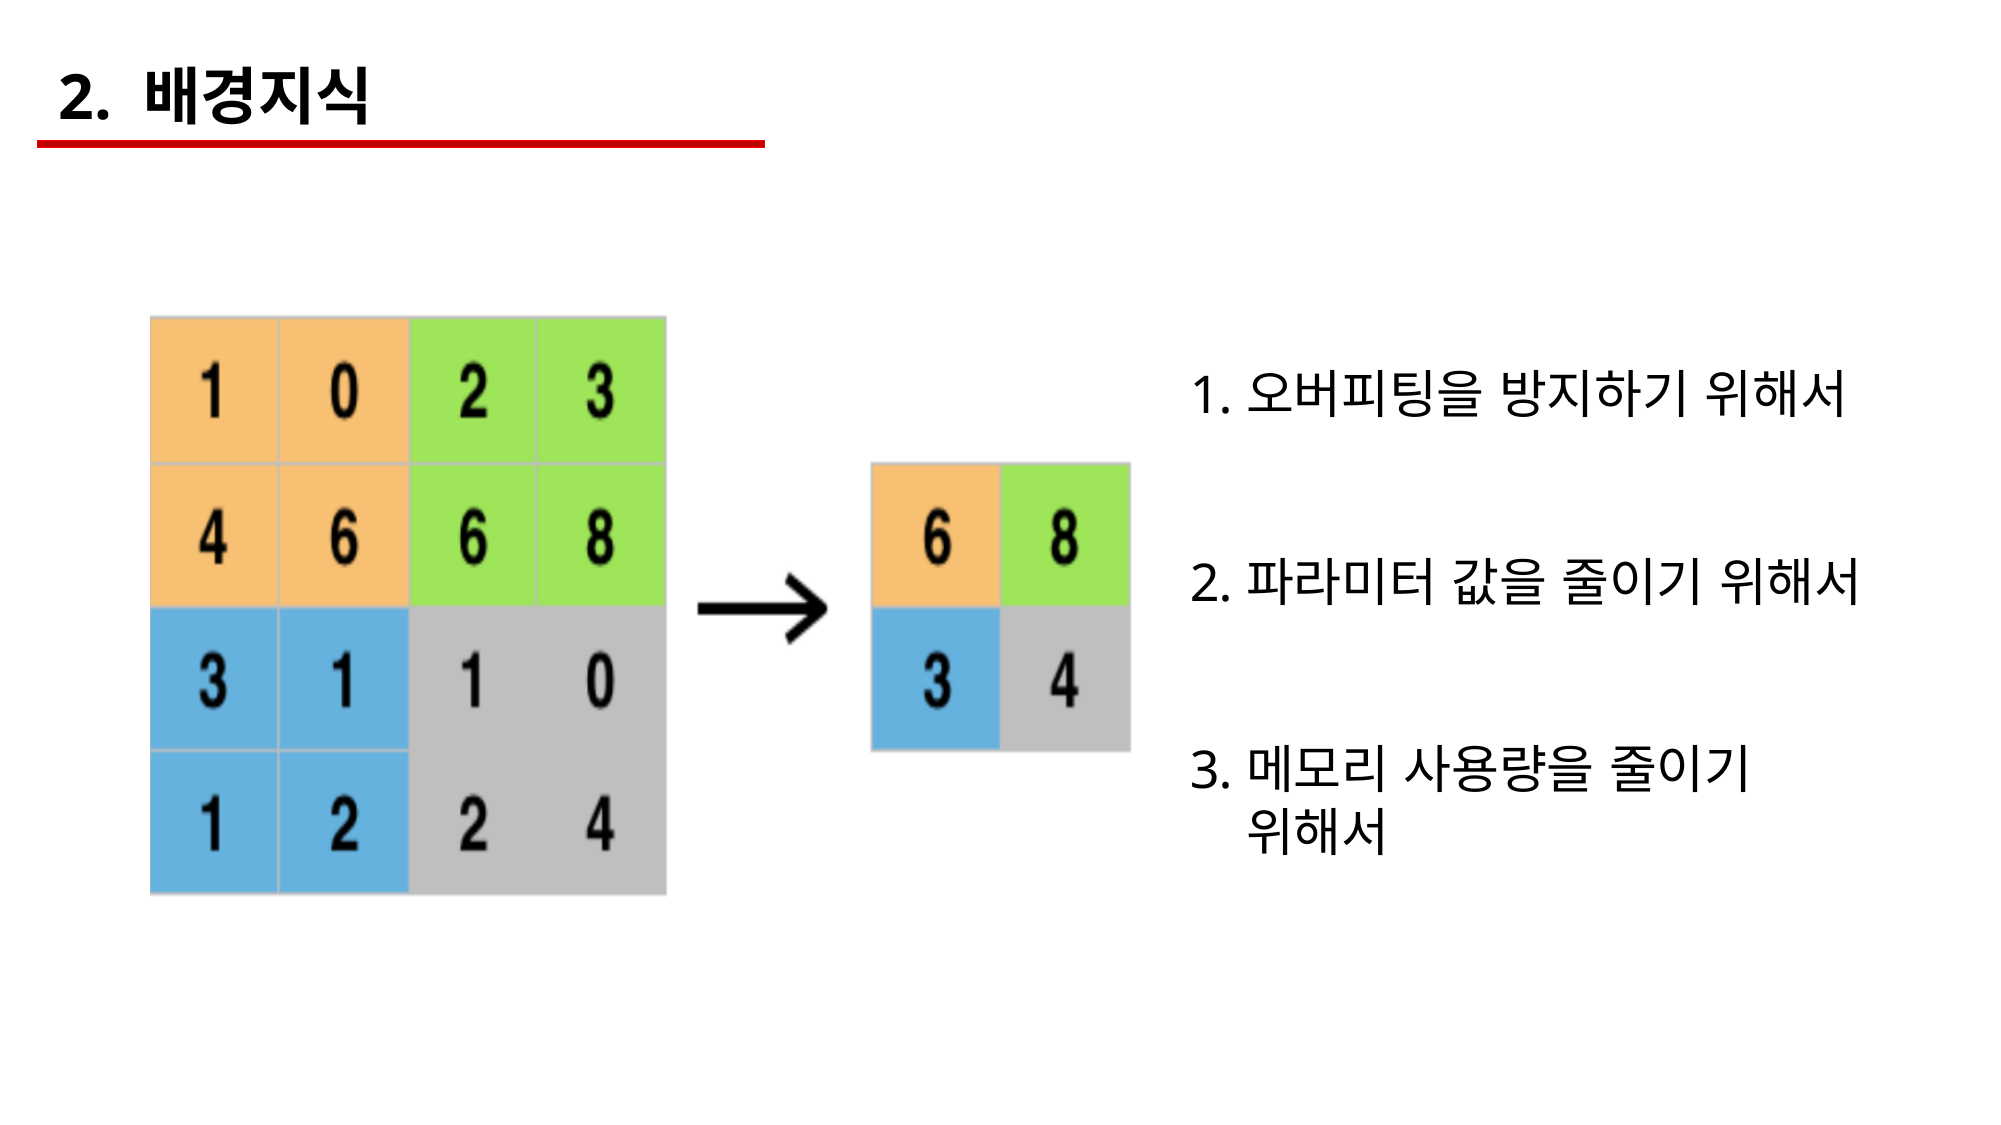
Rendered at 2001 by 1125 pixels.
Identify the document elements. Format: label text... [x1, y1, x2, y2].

text_box 2. 배경지식 [43, 50, 550, 140]
text_box 오버피팅을 방지하기 위해서 파라미터 값을 줄이기 위해서 메모리 사용량을 줄이기 위해서 [1174, 354, 1925, 994]
text_box [35, 138, 767, 150]
picture [149, 312, 1134, 901]
